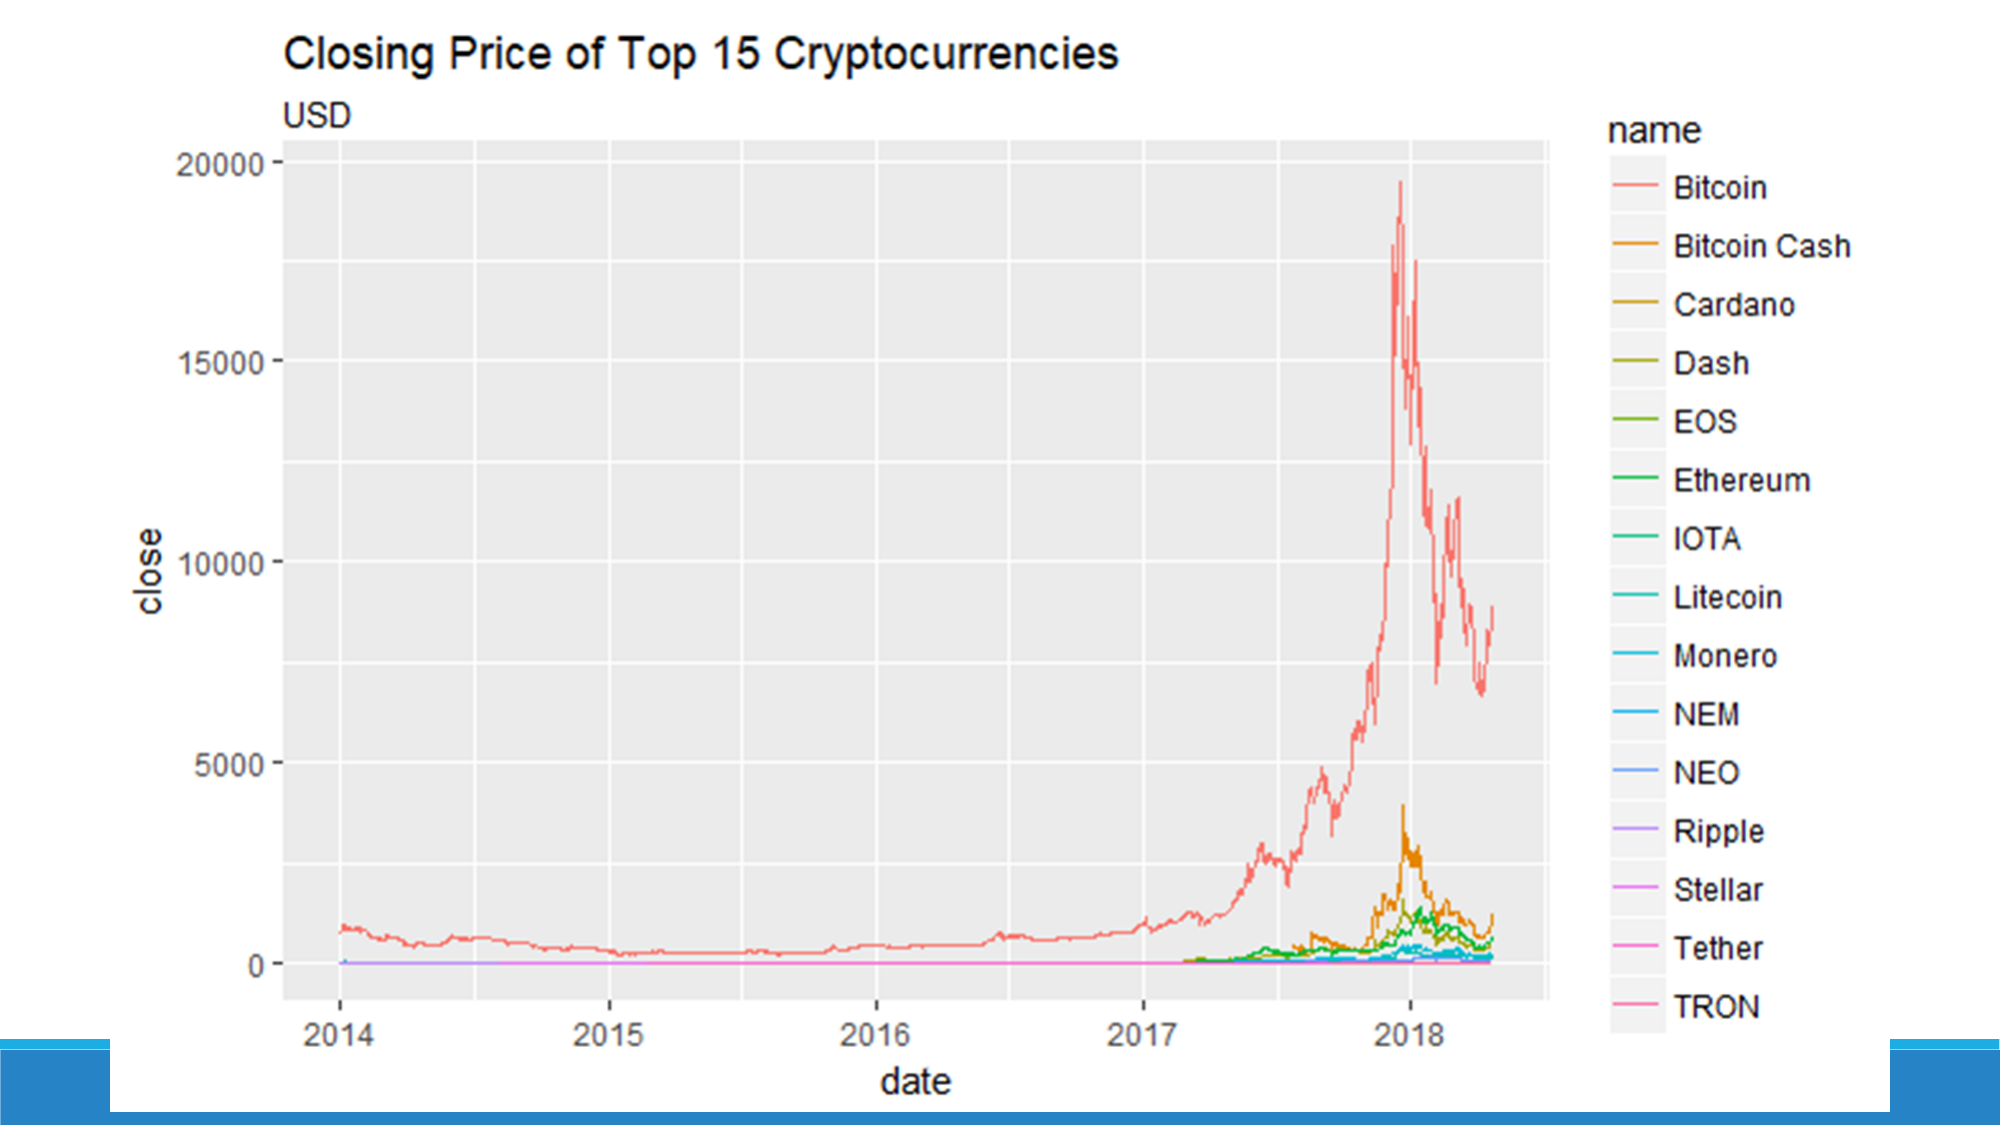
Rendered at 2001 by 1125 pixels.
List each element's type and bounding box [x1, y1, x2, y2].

picture [109, 12, 1891, 1112]
